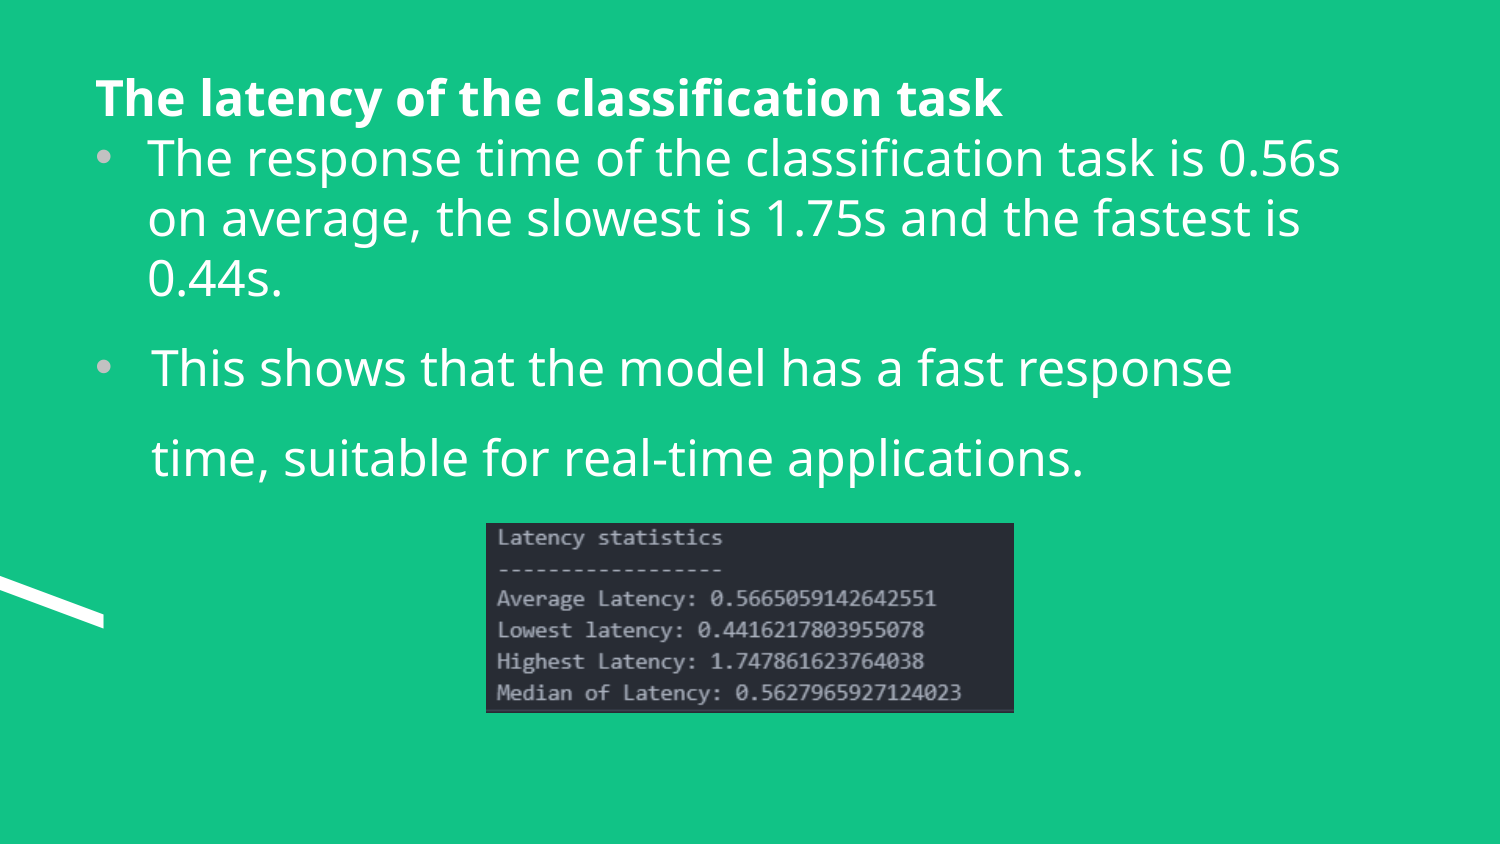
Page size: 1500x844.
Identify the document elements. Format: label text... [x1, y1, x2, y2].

picture [486, 523, 1014, 713]
subtitle The latency of the classification task The response time of the classification task is 0.56s on average, the slowest is 1.75s and the fastest is 0.44s. This shows that the model has a fast response time, suitable for real-time applications. [57, 21, 1375, 508]
